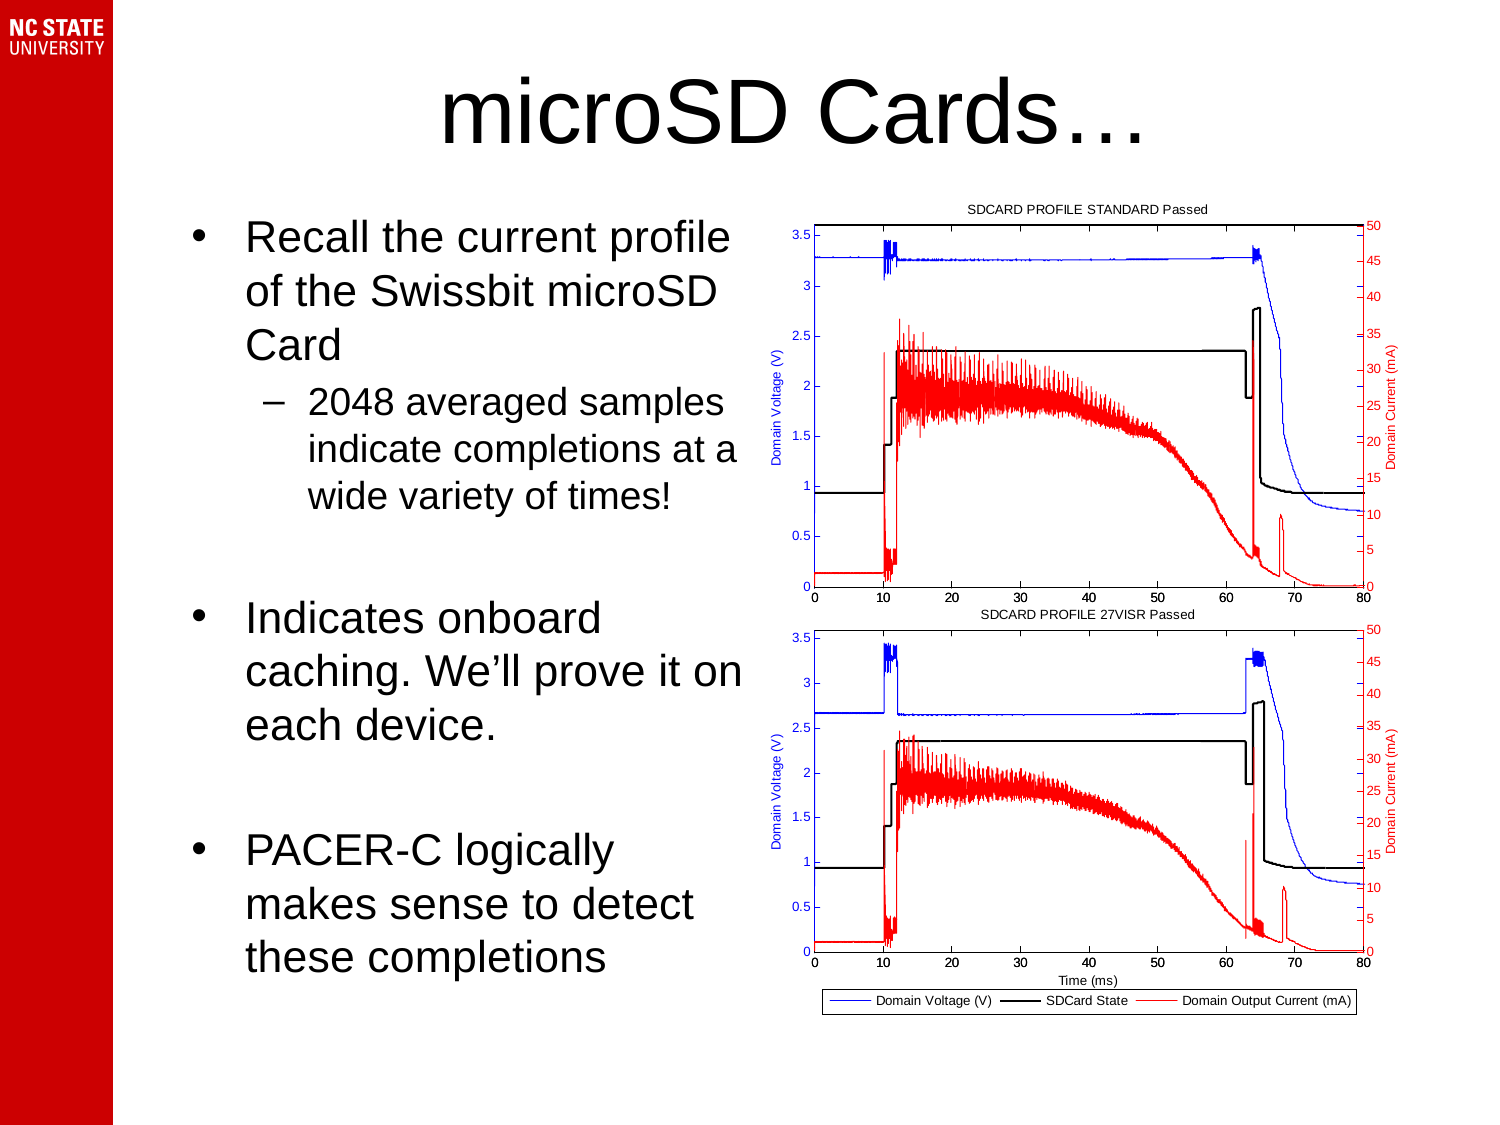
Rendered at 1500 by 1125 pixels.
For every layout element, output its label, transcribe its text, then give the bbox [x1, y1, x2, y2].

picture [762, 200, 1417, 1044]
picture [0, 0, 113, 1125]
list Recall the current profile of the Swissbit microSD Card 2048 averaged samples indicate completions at a wide variety of times! Indicates onboard caching. We’ll prove it on each device. PACER-C logically makes sense to detect these completions [176, 200, 760, 1005]
title microSD Cards… [176, 12, 1416, 200]
